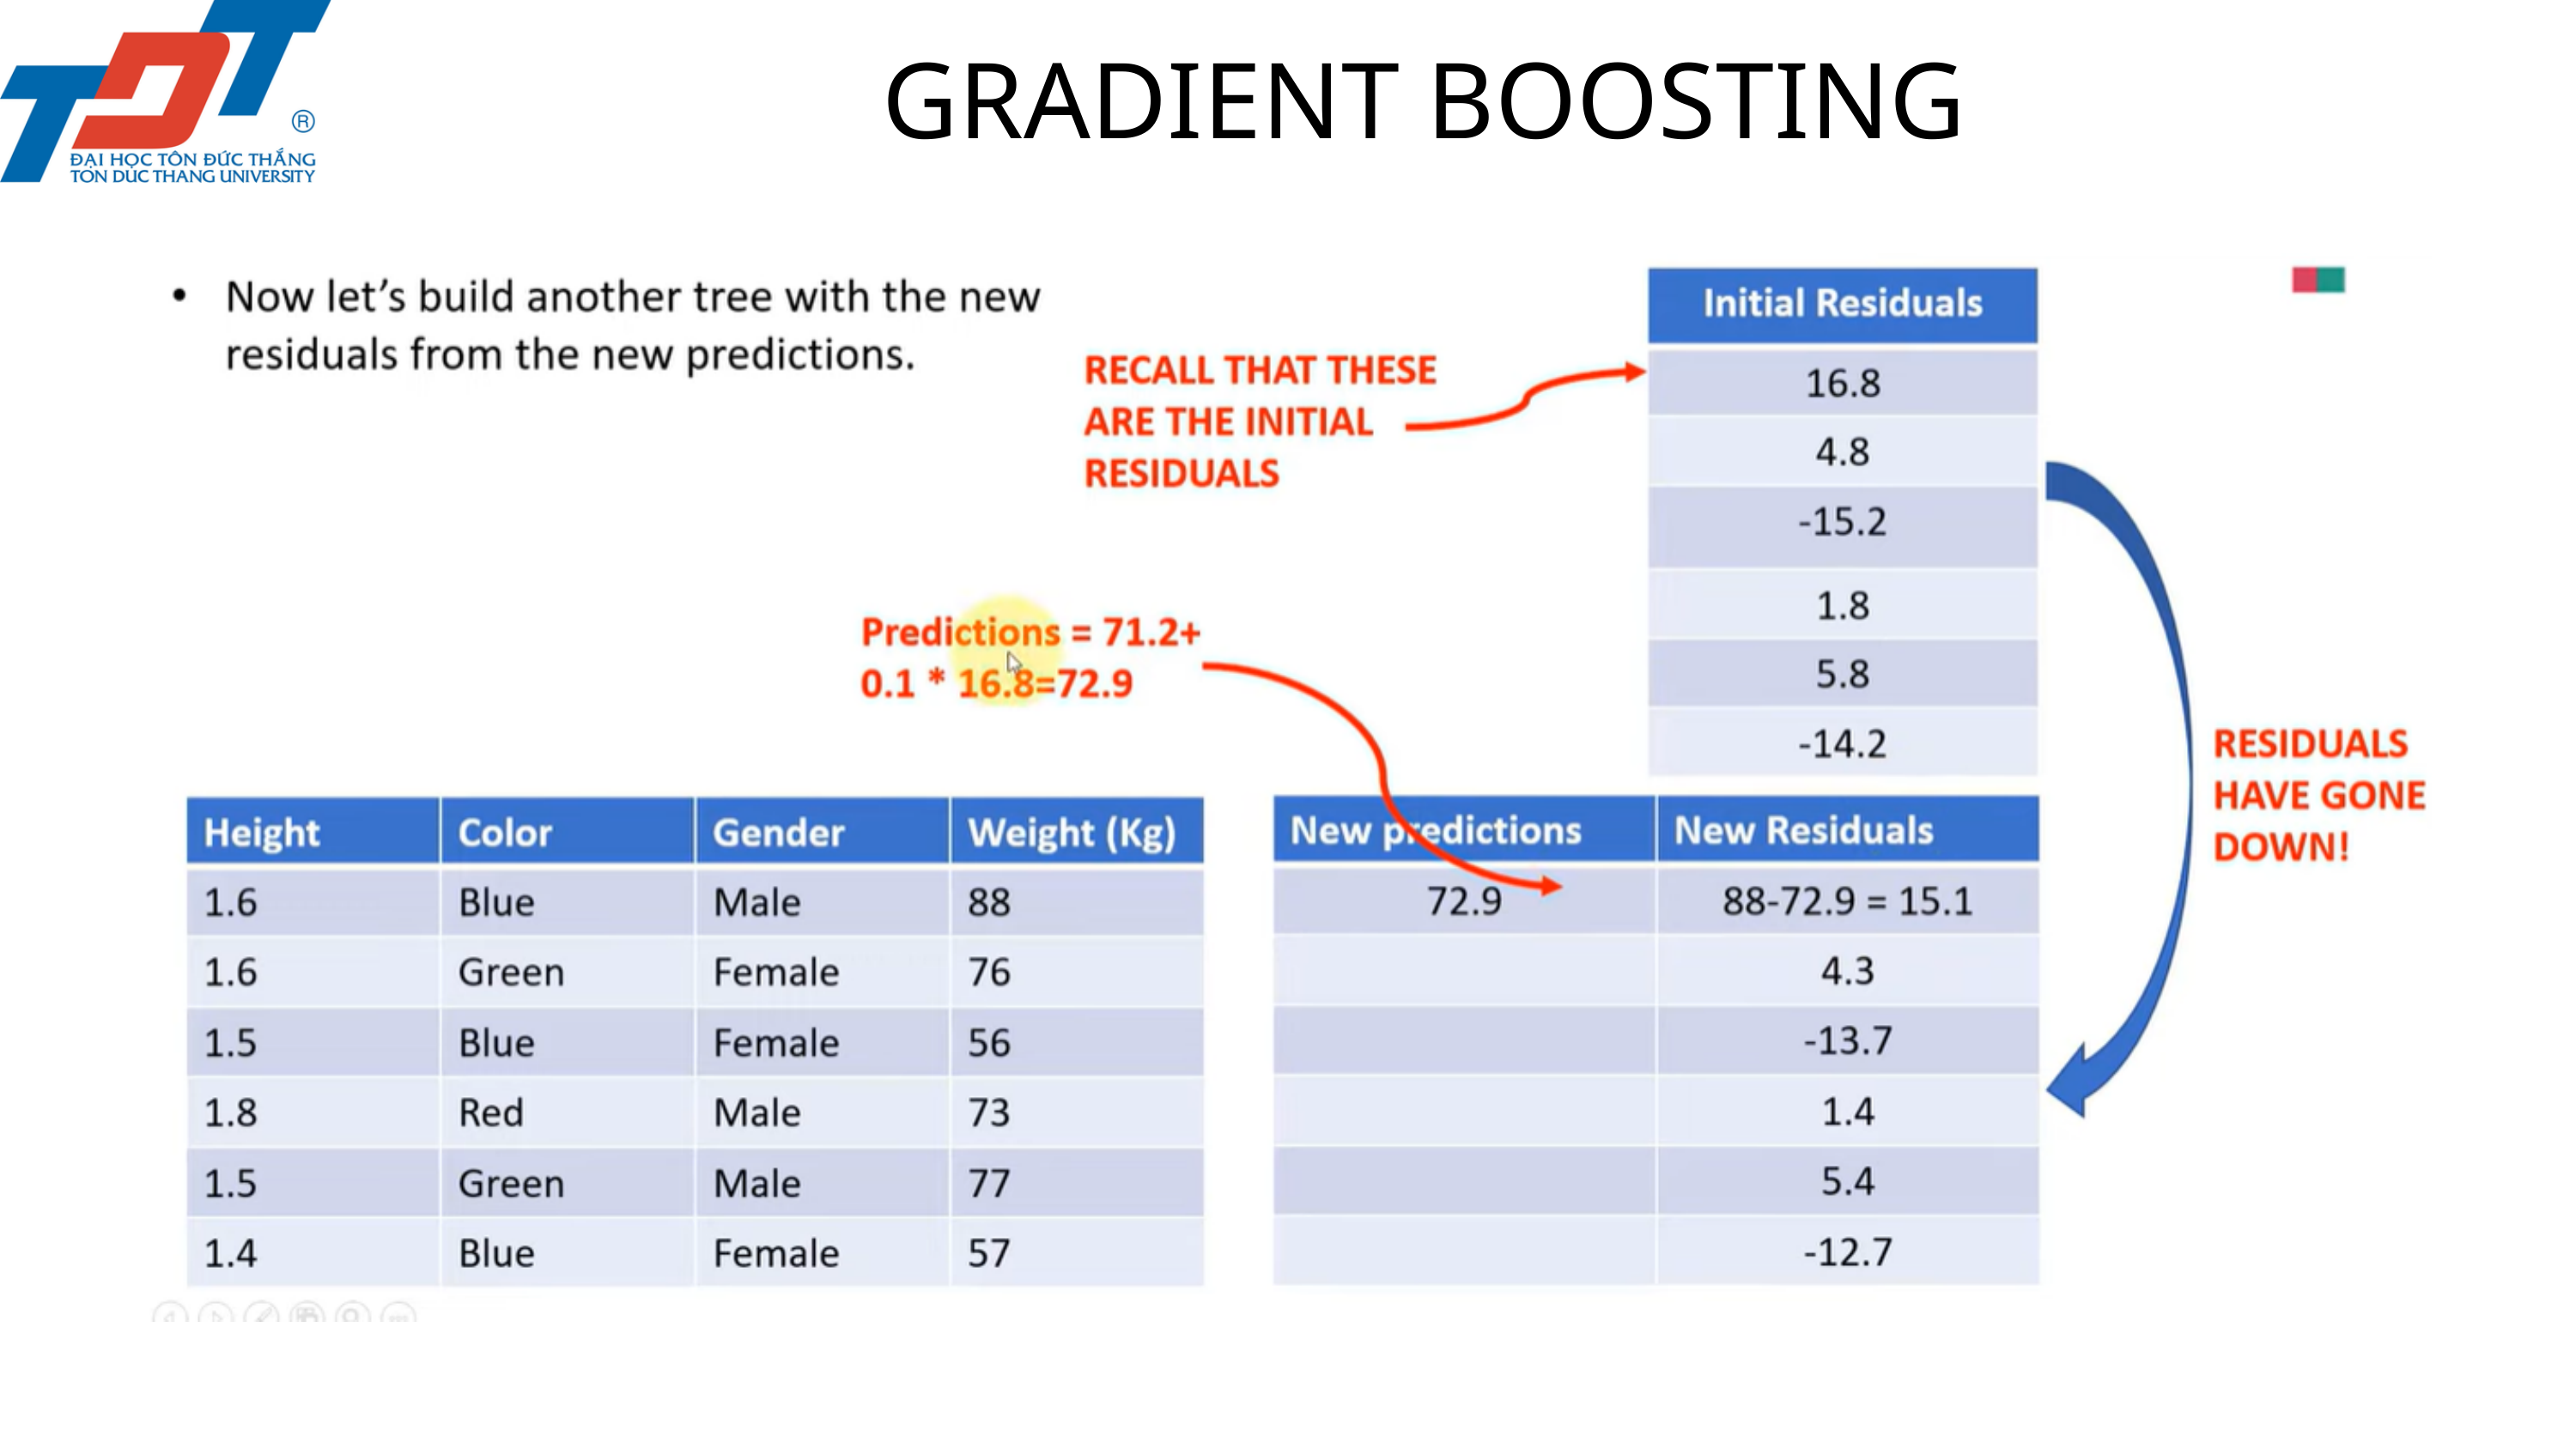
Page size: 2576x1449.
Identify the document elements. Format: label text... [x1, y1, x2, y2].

text_box GRADIENT BOOSTING [467, 12, 2383, 160]
text_box [0, 0, 331, 183]
text_box [144, 253, 2432, 1323]
